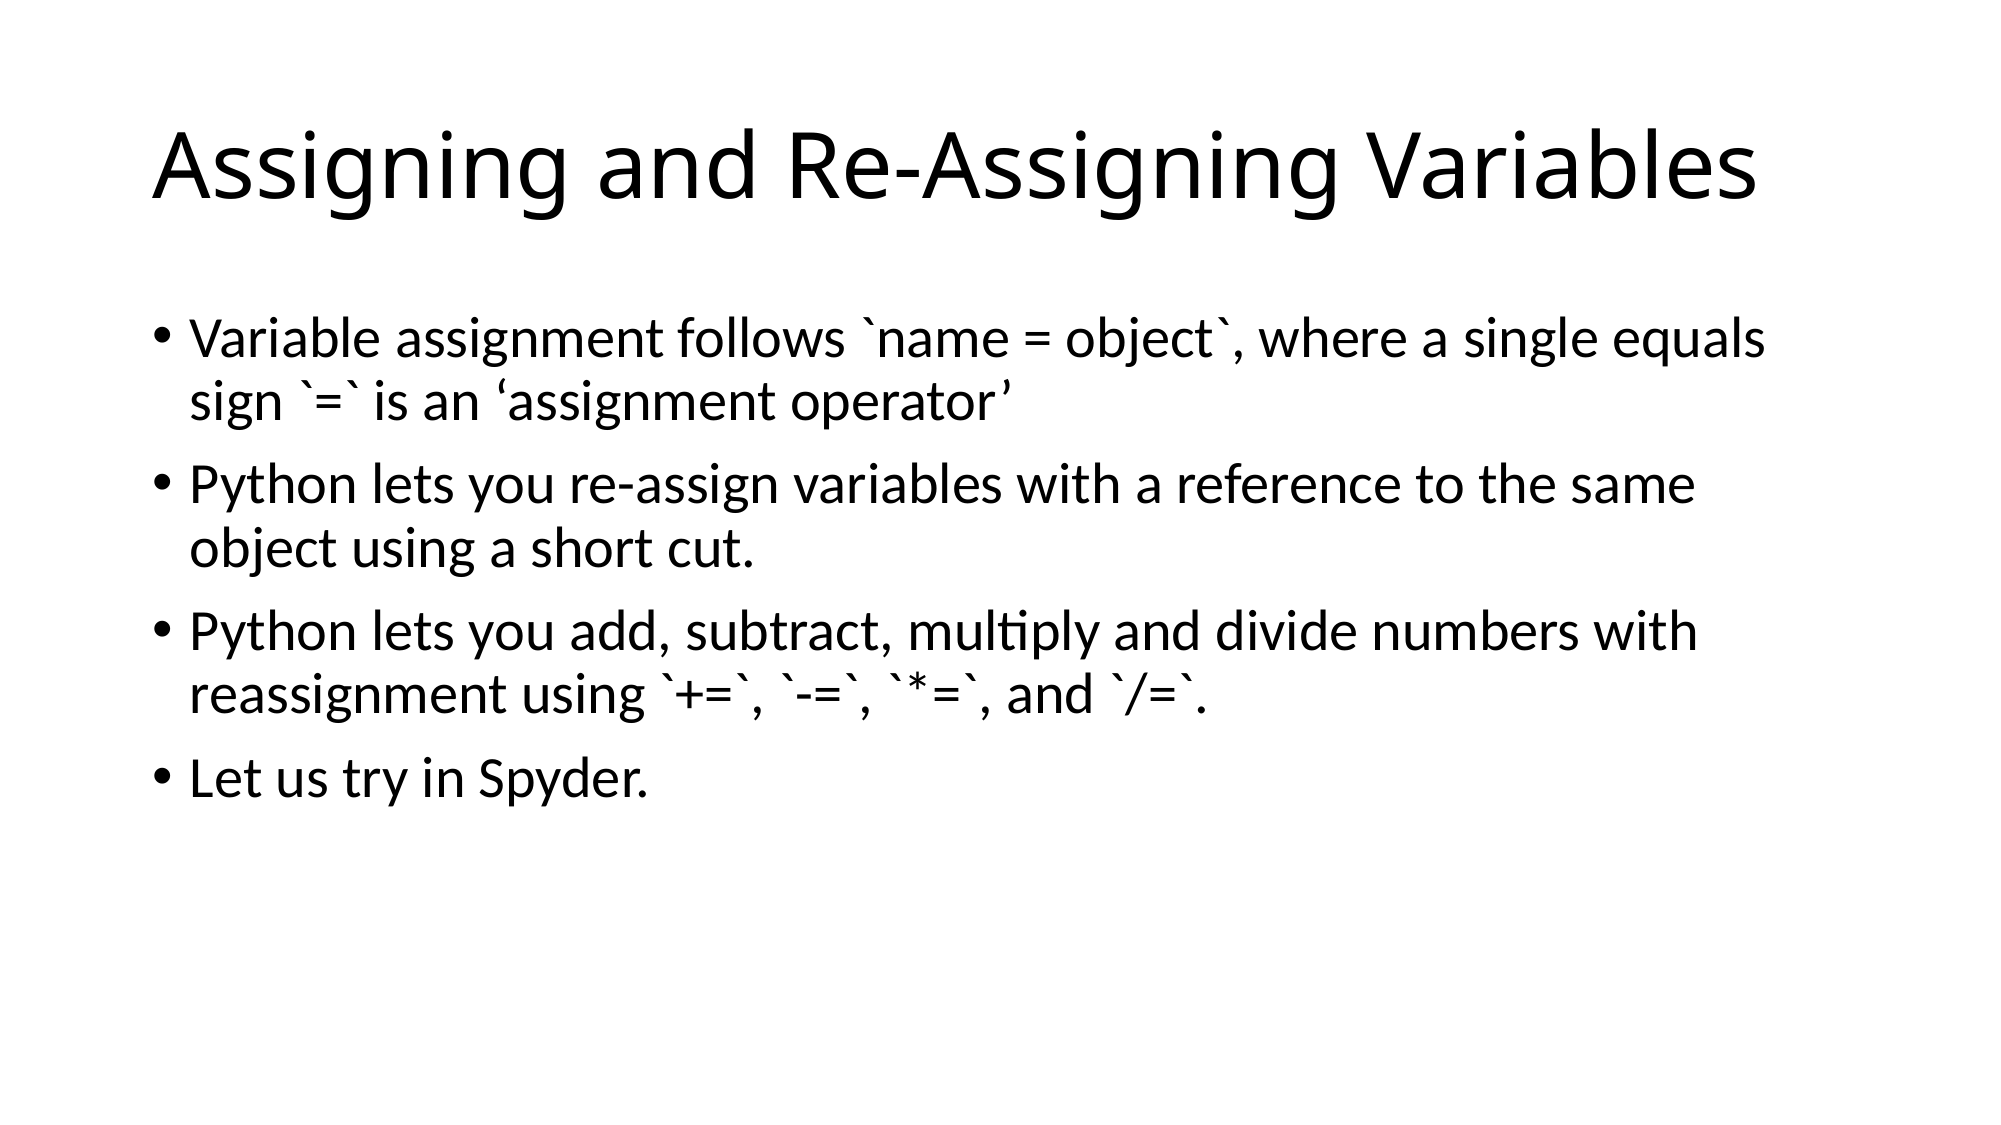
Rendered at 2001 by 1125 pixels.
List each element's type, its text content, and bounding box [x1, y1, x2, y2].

list Variable assignment follows `name = object`, where a single equals sign `=` is an ‘assignment operator’ Python lets you re-assign variables with a reference to the same object using a short cut. Python lets you add, subtract, multiply and divide numbers with reassignment using `+=`, `-=`, `*=`, and `/=`. Let us try in Spyder. [137, 299, 1863, 1014]
title Assigning and Re-Assigning Variables [137, 59, 1863, 278]
